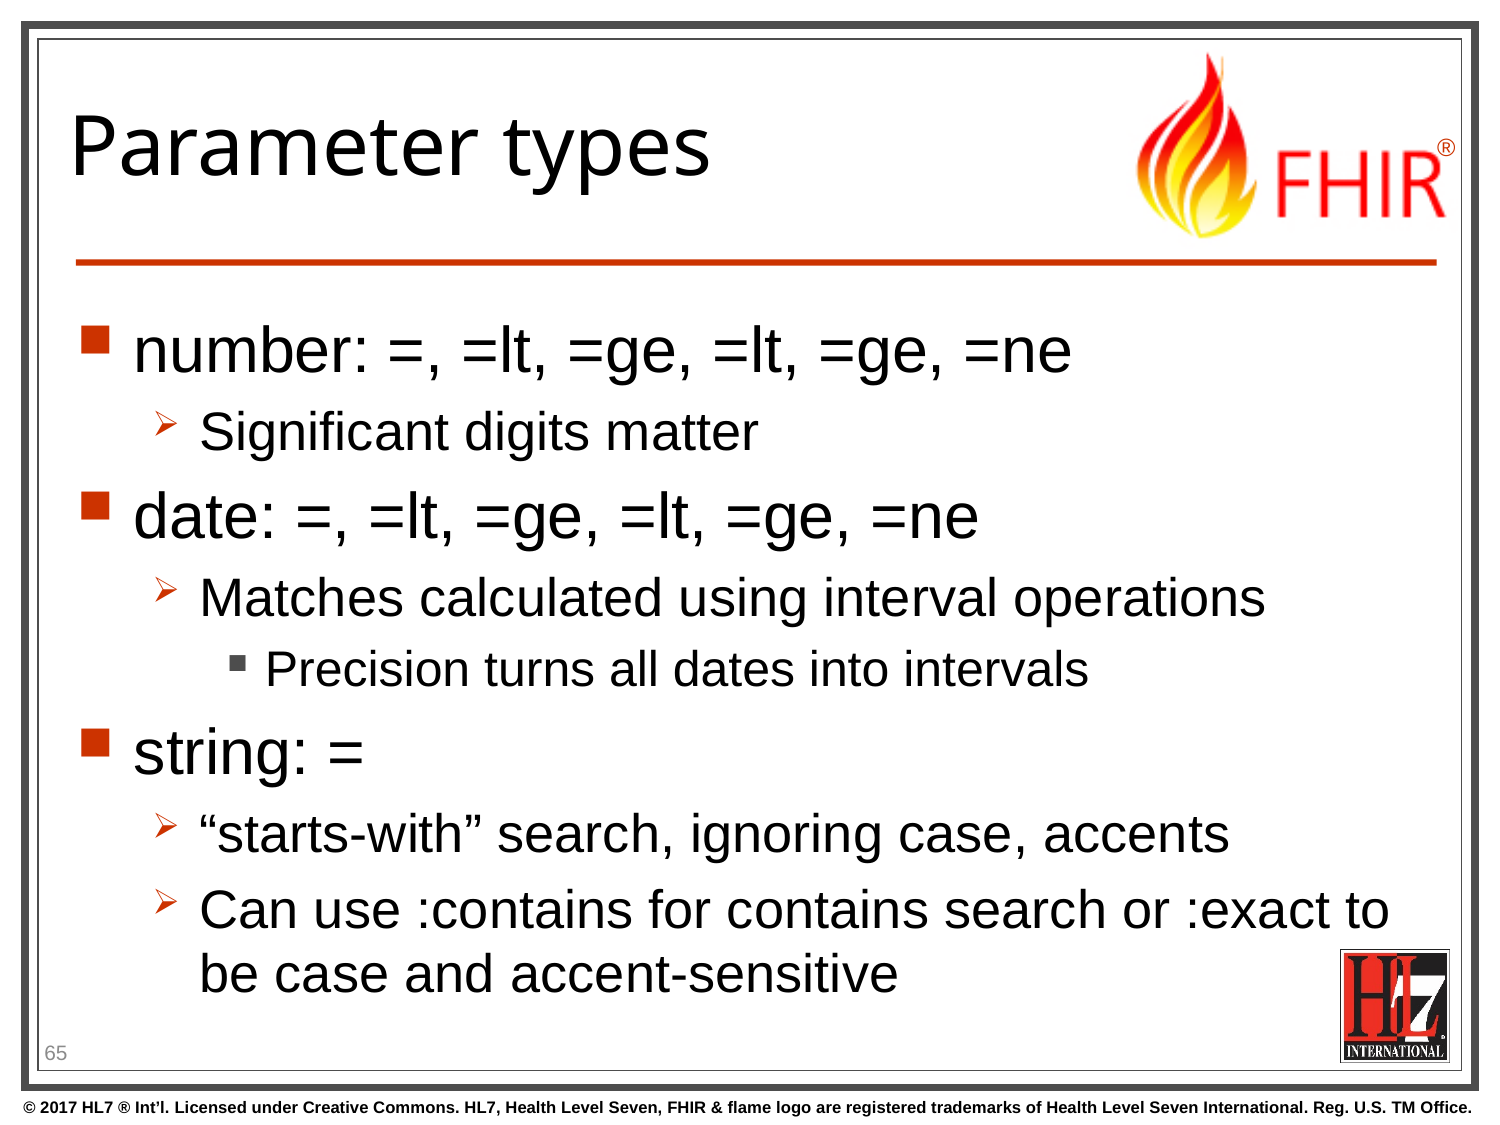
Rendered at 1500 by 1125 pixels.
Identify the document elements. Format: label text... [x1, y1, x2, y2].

list number: =, =lt, =ge, =lt, =ge, =ne Significant digits matter date: =, =lt, =ge, =lt, =ge, =ne Matches calculated using interval operations Precision turns all dates into intervals string: = “starts-with” search, ignoring case, accents Can use :contains for contains search or :exact to be case and accent-sensitive [62, 299, 1438, 1059]
title Parameter types [53, 54, 1128, 249]
picture [1124, 42, 1458, 249]
picture [1340, 949, 1450, 1063]
slide_number 65 [29, 1034, 148, 1071]
